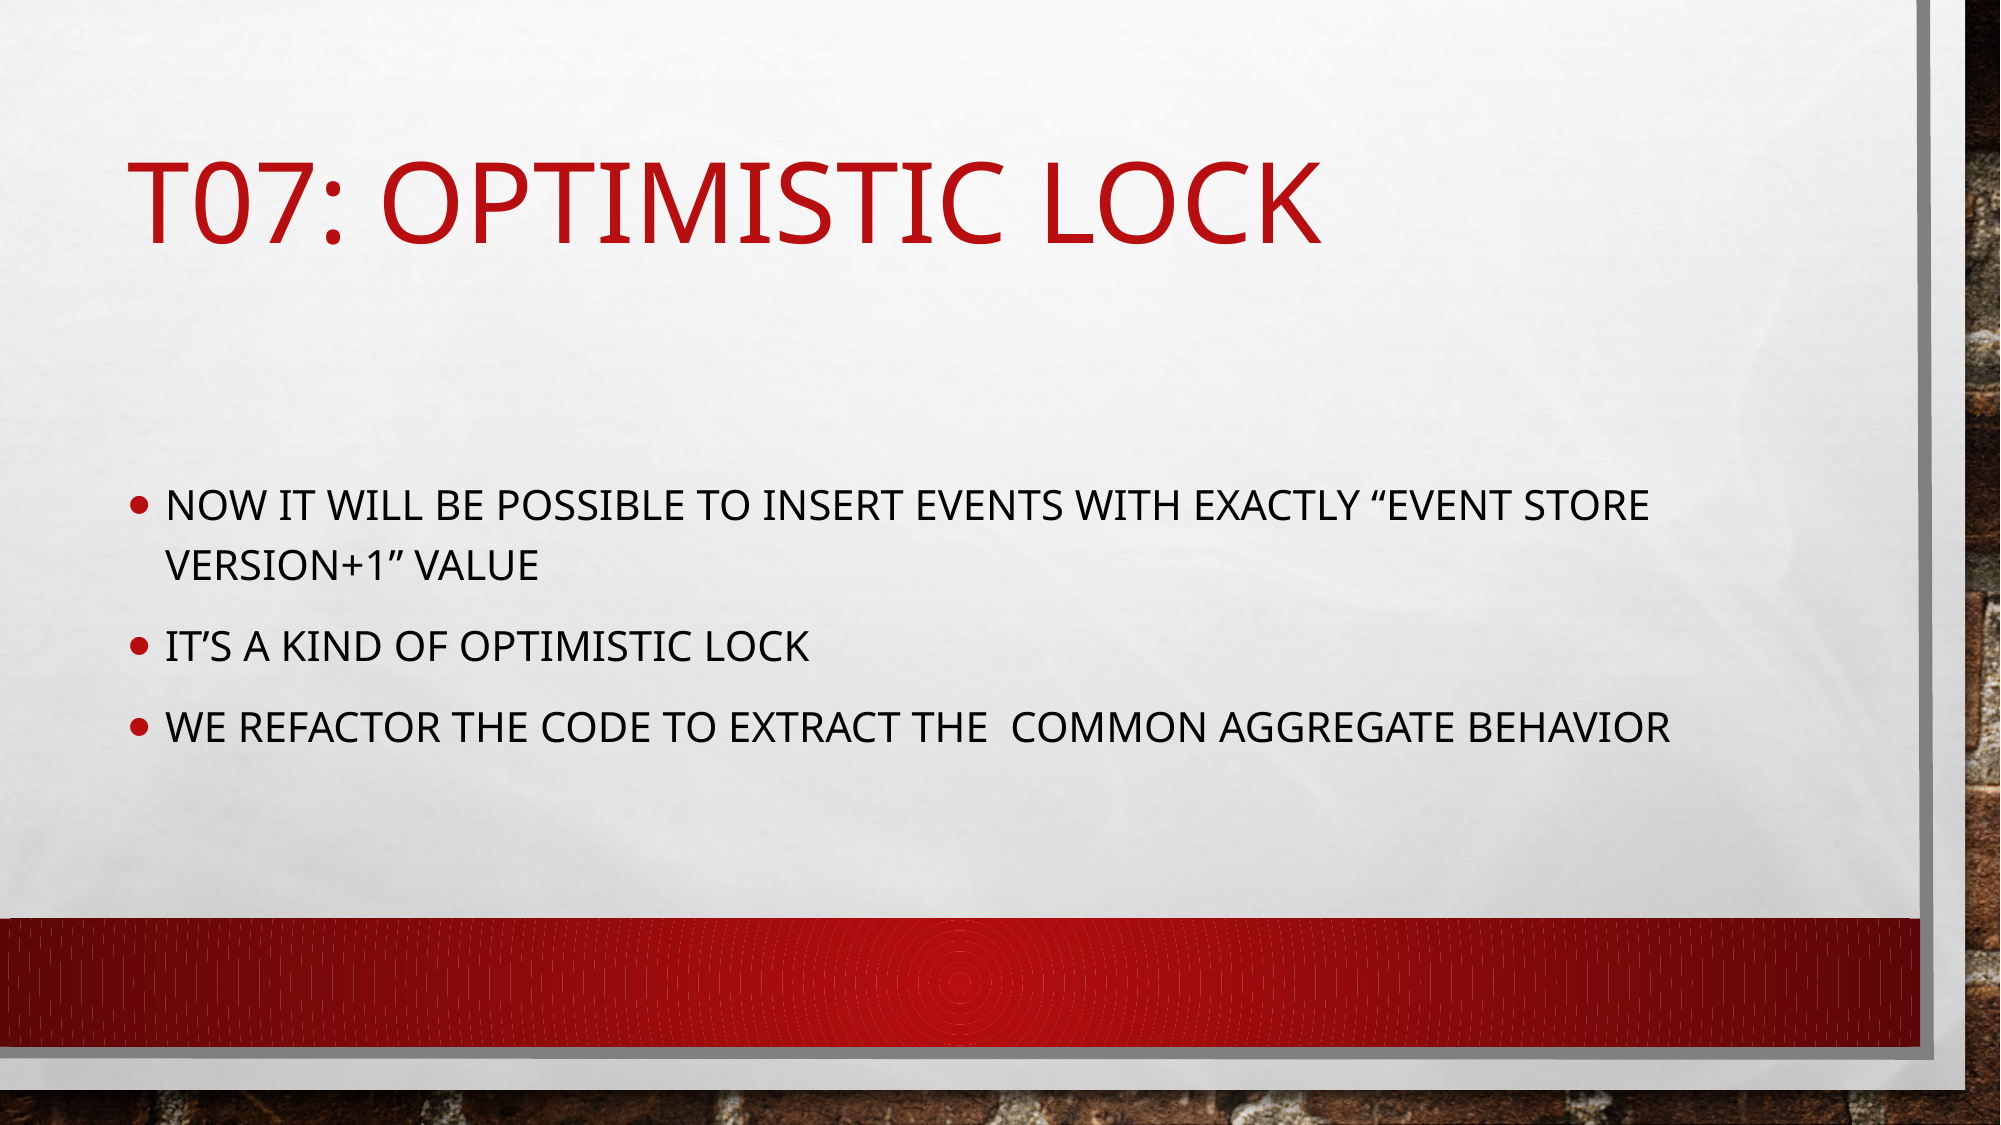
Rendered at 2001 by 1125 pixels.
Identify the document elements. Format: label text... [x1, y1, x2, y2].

picture [0, 0, 2000, 1125]
list Now It will be possible to insert events with exactly “event store version+1” value It’s a kind of optimistic lock We refactor the code to extract the common aggregate behavior [112, 338, 1818, 882]
title T07: optimistic lock [112, 112, 1818, 302]
